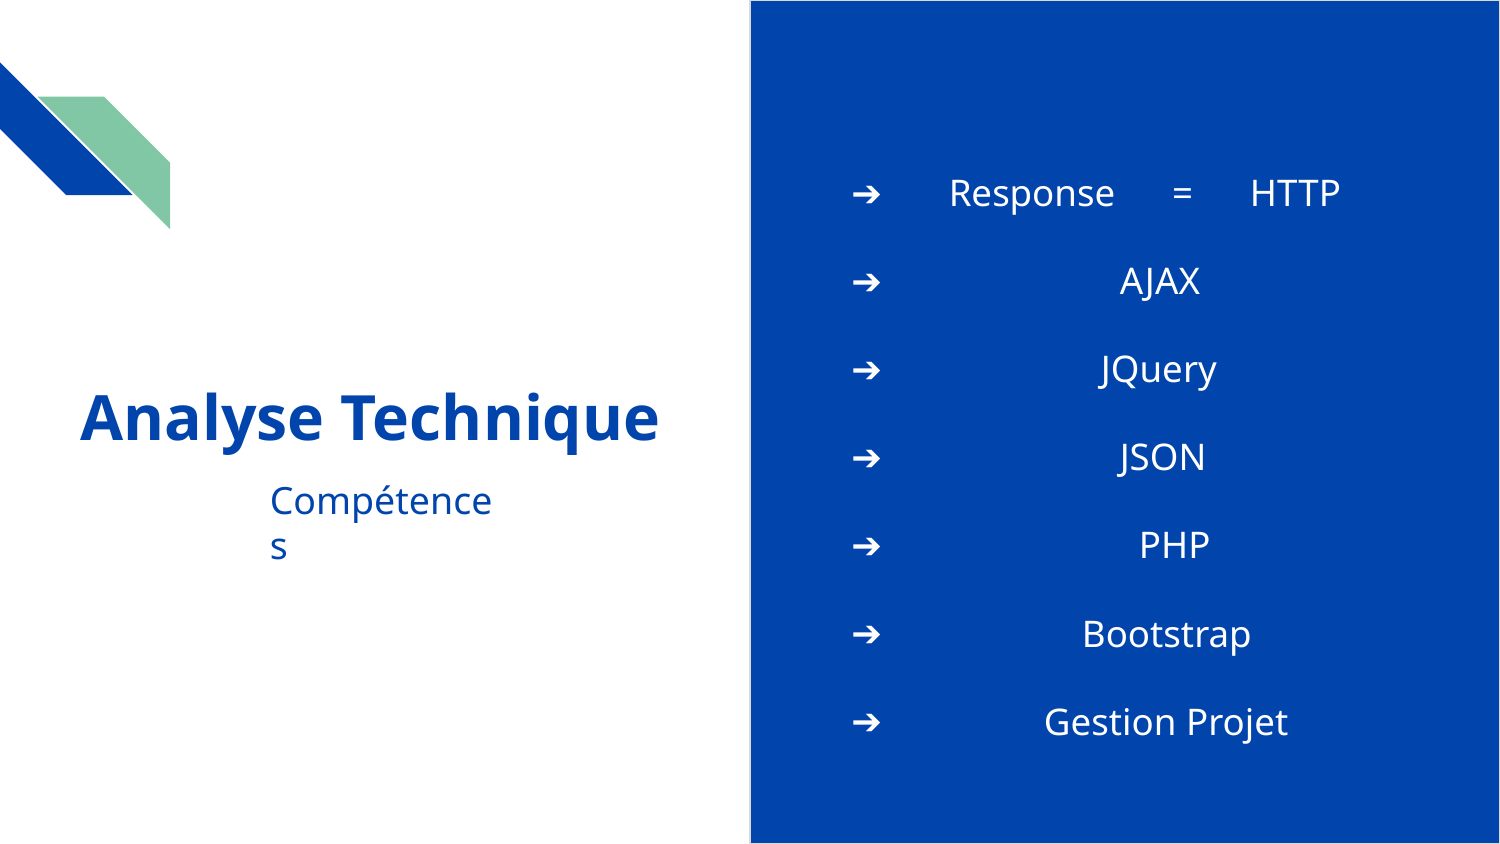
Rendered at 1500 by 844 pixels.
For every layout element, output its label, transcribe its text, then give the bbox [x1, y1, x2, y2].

text_box [749, 0, 1500, 844]
text_box Compétences [254, 461, 517, 582]
title Analyse Technique [65, 362, 706, 482]
list Response = HTTP AJAX JQuery JSON PHP Bootstrap Gestion Projet [823, 110, 1444, 764]
